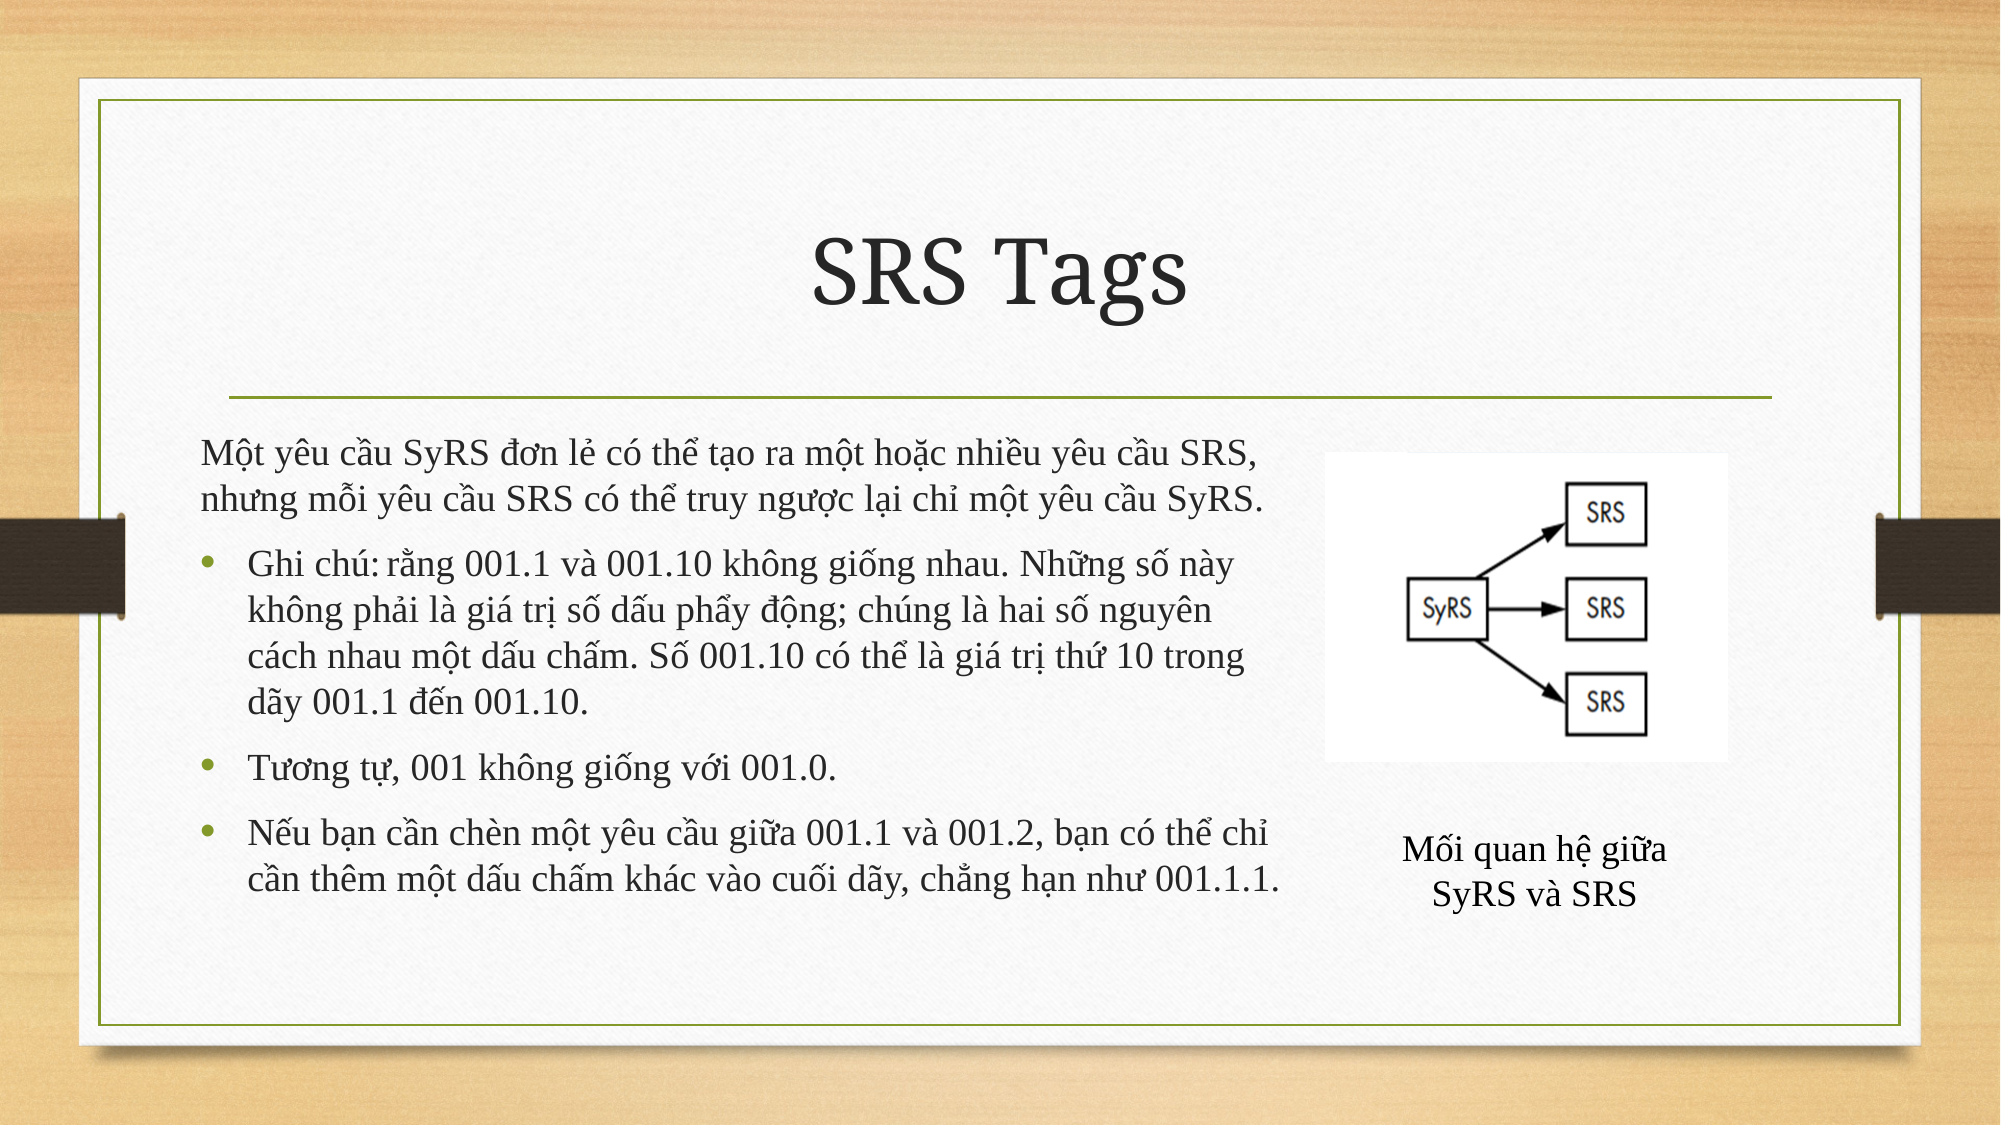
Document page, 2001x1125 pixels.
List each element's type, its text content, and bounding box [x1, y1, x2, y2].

list Một yêu cầu SyRS đơn lẻ có thể tạo ra một hoặc nhiều yêu cầu SRS, nhưng mỗi yêu cầu SRS có thể truy ngược lại chỉ một yêu cầu SyRS. Ghi chú: rằng 001.1 và 001.10 không giống nhau. Những số này không phải là giá trị số dấu phẩy động; chúng là hai số nguyên cách nhau một dấu chấm. Số 001.10 có thể là giá trị thứ 10 trong dãy 001.1 đến 001.10. Tương tự, 001 không giống với 001.0. Nếu bạn cần chèn một yêu cầu giữa 001.1 và 001.2, bạn có thể chỉ cần thêm một dấu chấm khác vào cuối dãy, chẳng hạn như 001.1.1. [111, 419, 1300, 964]
picture [0, 0, 2001, 1125]
title SRS Tags [212, 161, 1788, 375]
text_box Mối quan hệ giữa SyRS và SRS [1341, 816, 1728, 922]
